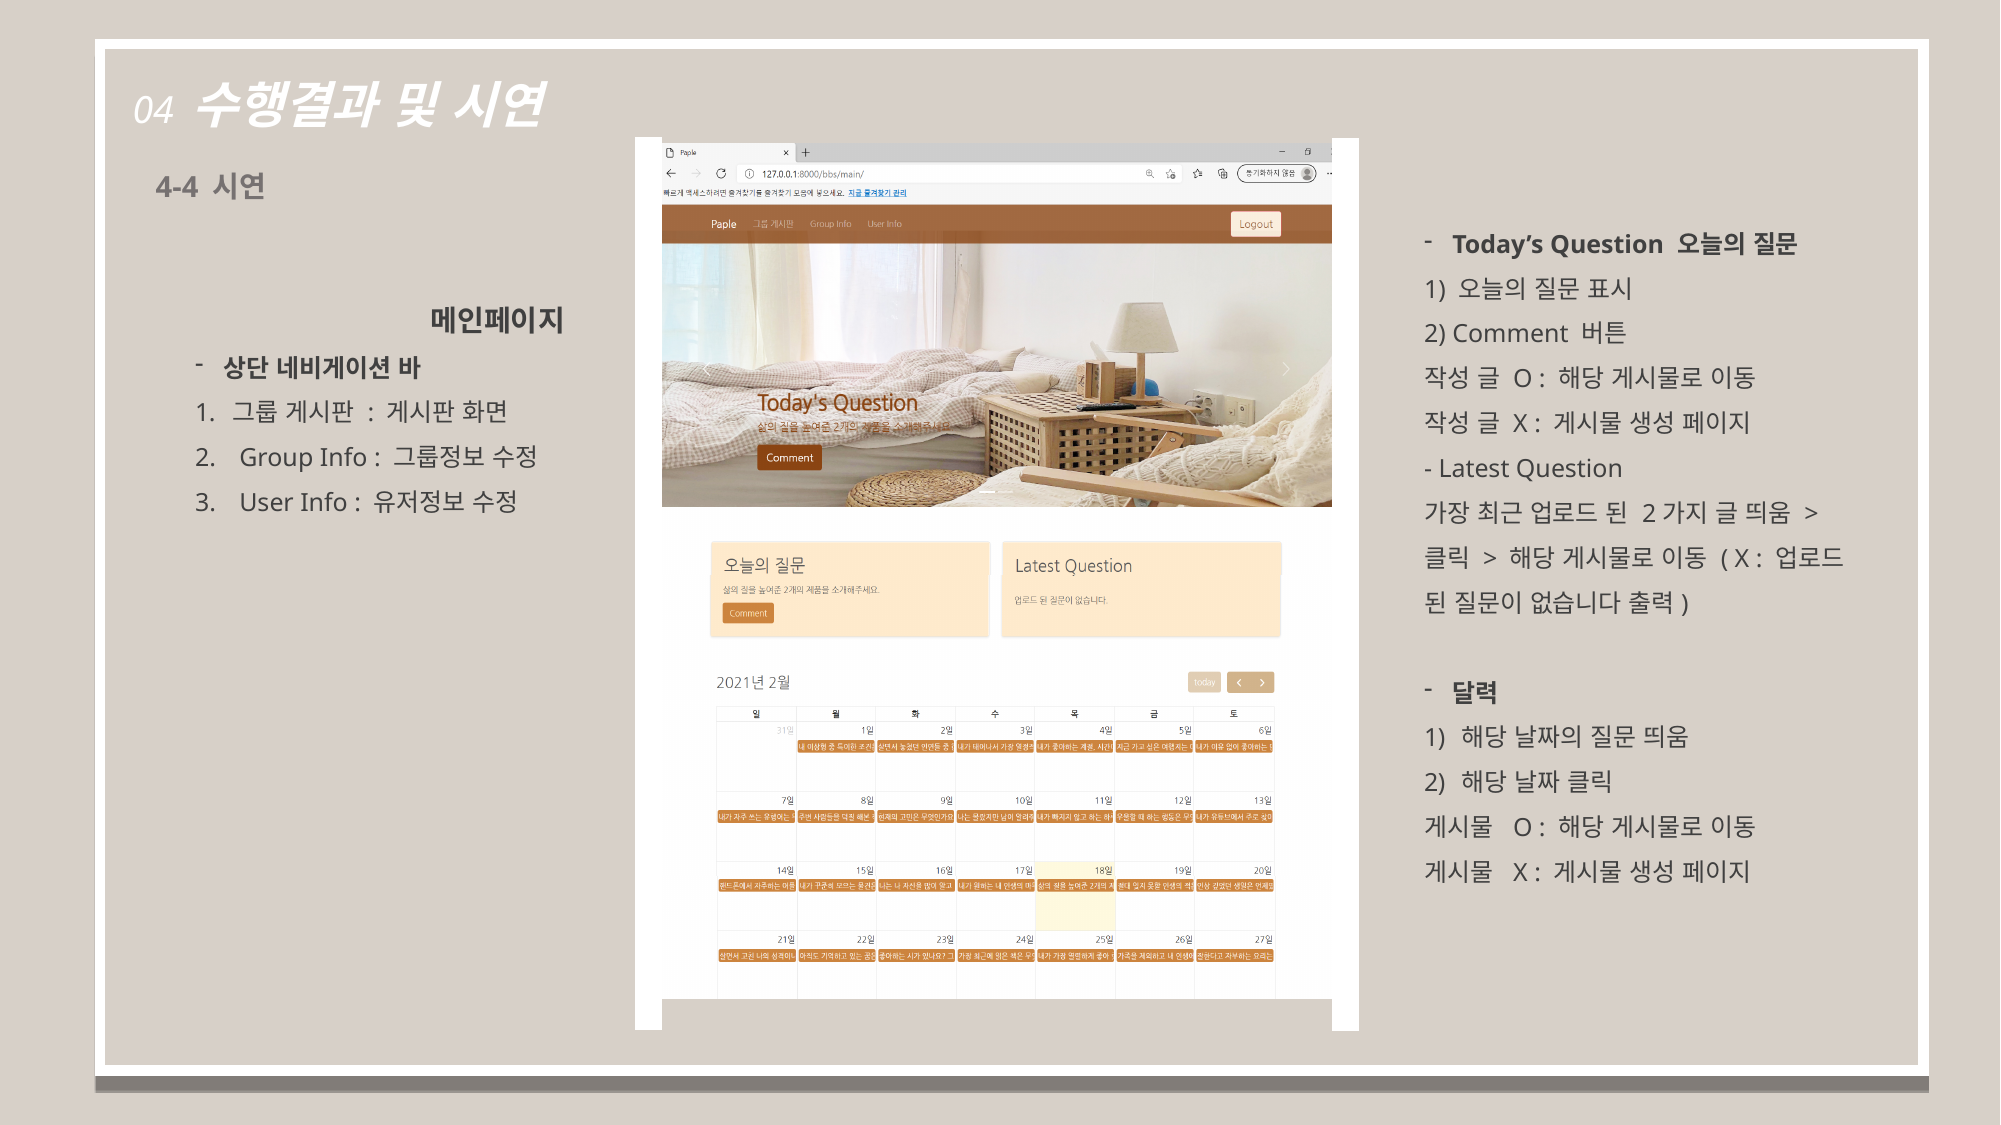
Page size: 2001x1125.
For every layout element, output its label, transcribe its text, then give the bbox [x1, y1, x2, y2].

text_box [635, 138, 1359, 1030]
text_box Today’s Question 오늘의 질문 1) 오늘의 질문 표시 2) Comment 버튼 작성 글 O : 해당 게시물로 이동 작성 글 X : 게시물 생성 페이지 - Latest Question 가장 최근 업로드 된 2가지 글 띄움 > 클릭 > 해당 게시물로 이동 ( X : 업로드 된 질문이 없습니다 출력) 달력 해당 날짜의 질문 띄움 해당 날짜 클릭 게시물 O : 해당 게시물로 이동 게시물 X : 게시물 생성 페이지 [1409, 175, 1860, 894]
text_box 04 수행결과 및 시연 [117, 36, 1000, 142]
text_box 4-4 시연 [140, 143, 541, 211]
text_box 메인페이지 상단 네비게이션 바 그룹 게시판 : 게시판 화면 Group Info : 그룹정보 수정 User Info : 유저정보 수정 [180, 277, 580, 569]
text_box [99, 43, 1924, 1072]
